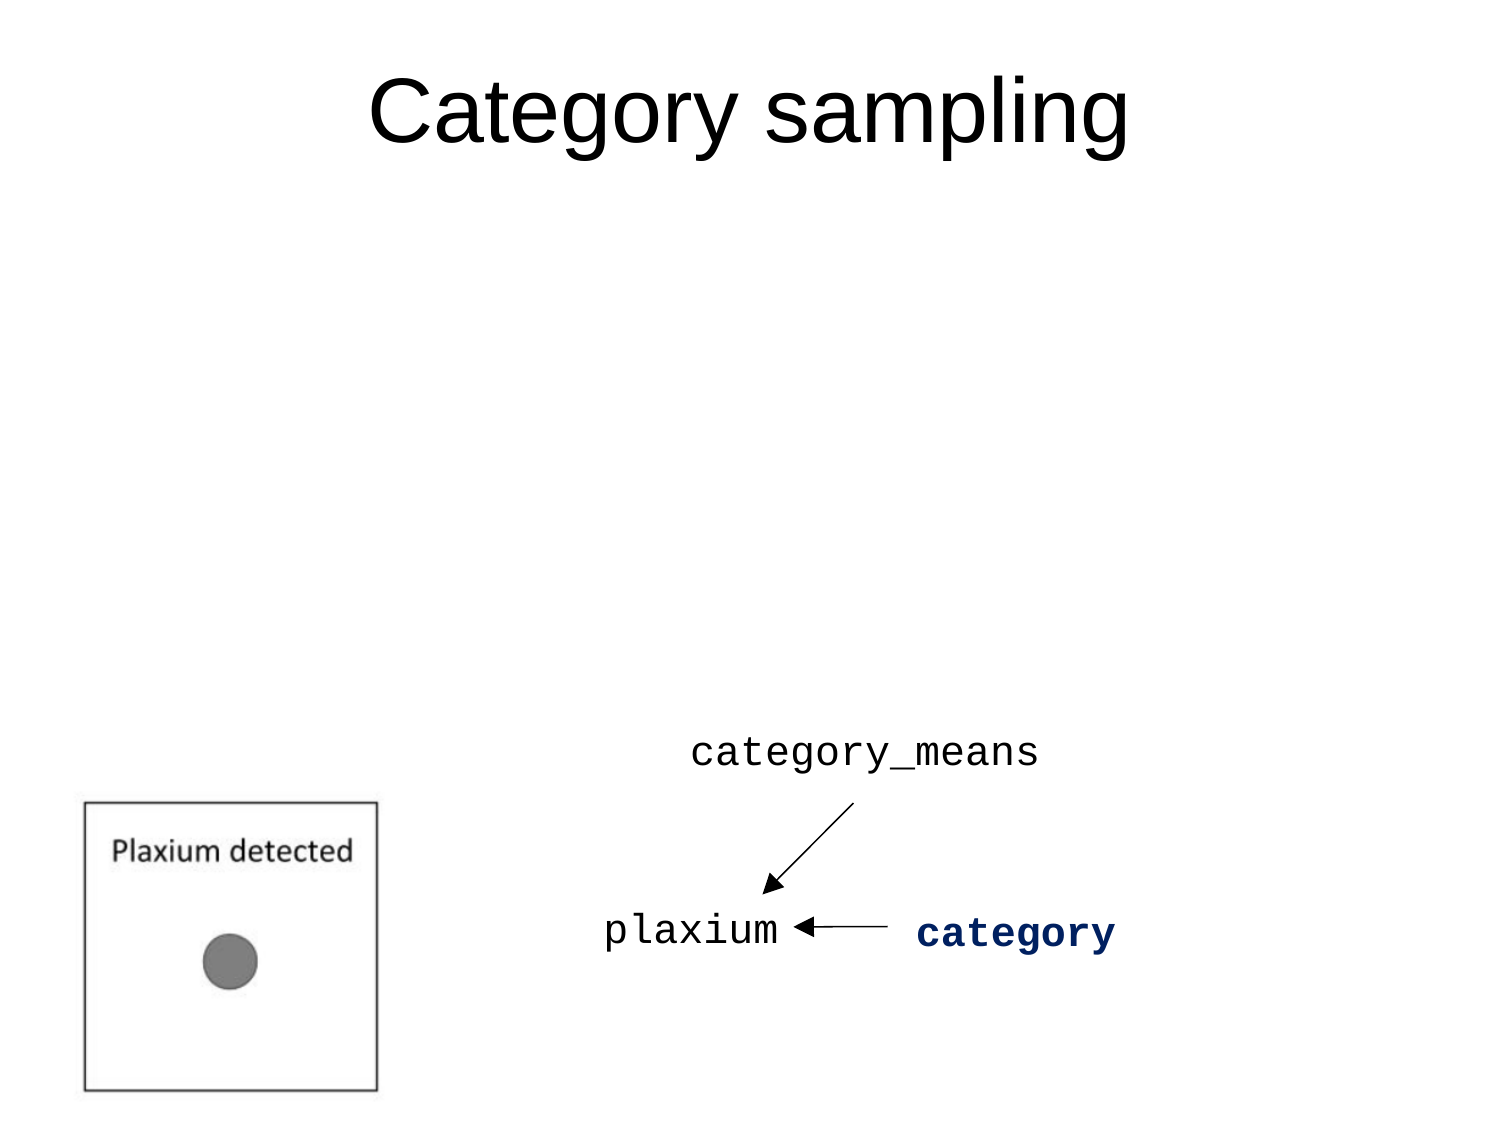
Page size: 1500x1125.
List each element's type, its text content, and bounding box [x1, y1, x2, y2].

text_box category_means [675, 716, 1055, 782]
picture [69, 787, 392, 1103]
text_box category [901, 896, 1131, 962]
text_box plaxium [588, 894, 794, 960]
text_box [762, 802, 854, 895]
title Category sampling [75, 12, 1425, 200]
